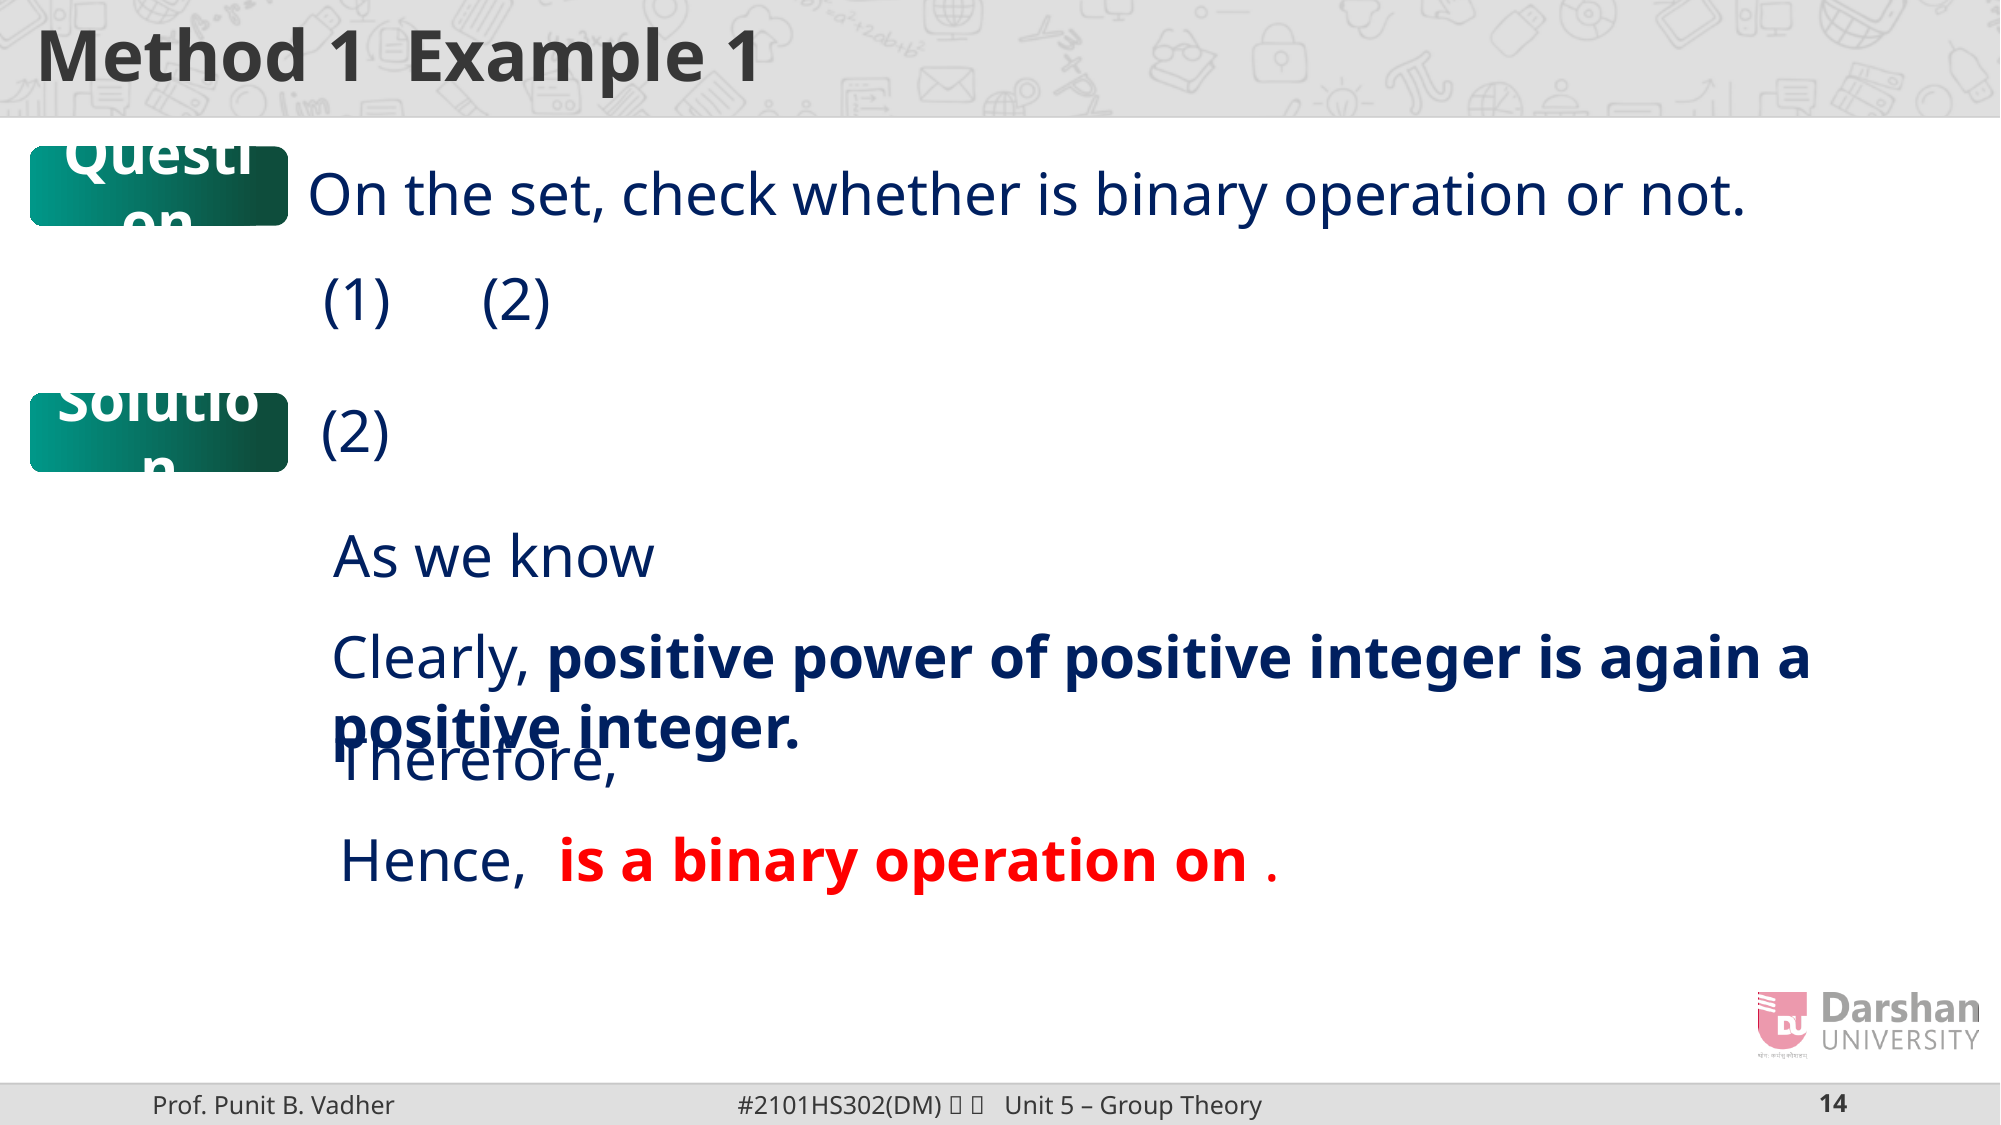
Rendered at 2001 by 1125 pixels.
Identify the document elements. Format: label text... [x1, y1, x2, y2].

text_box Clearly, positive power of positive integer is again a positive integer. [317, 612, 1992, 768]
text_box Question [29, 146, 289, 226]
text_box solution [1758, 992, 1979, 1059]
text_box Solution [29, 392, 289, 473]
